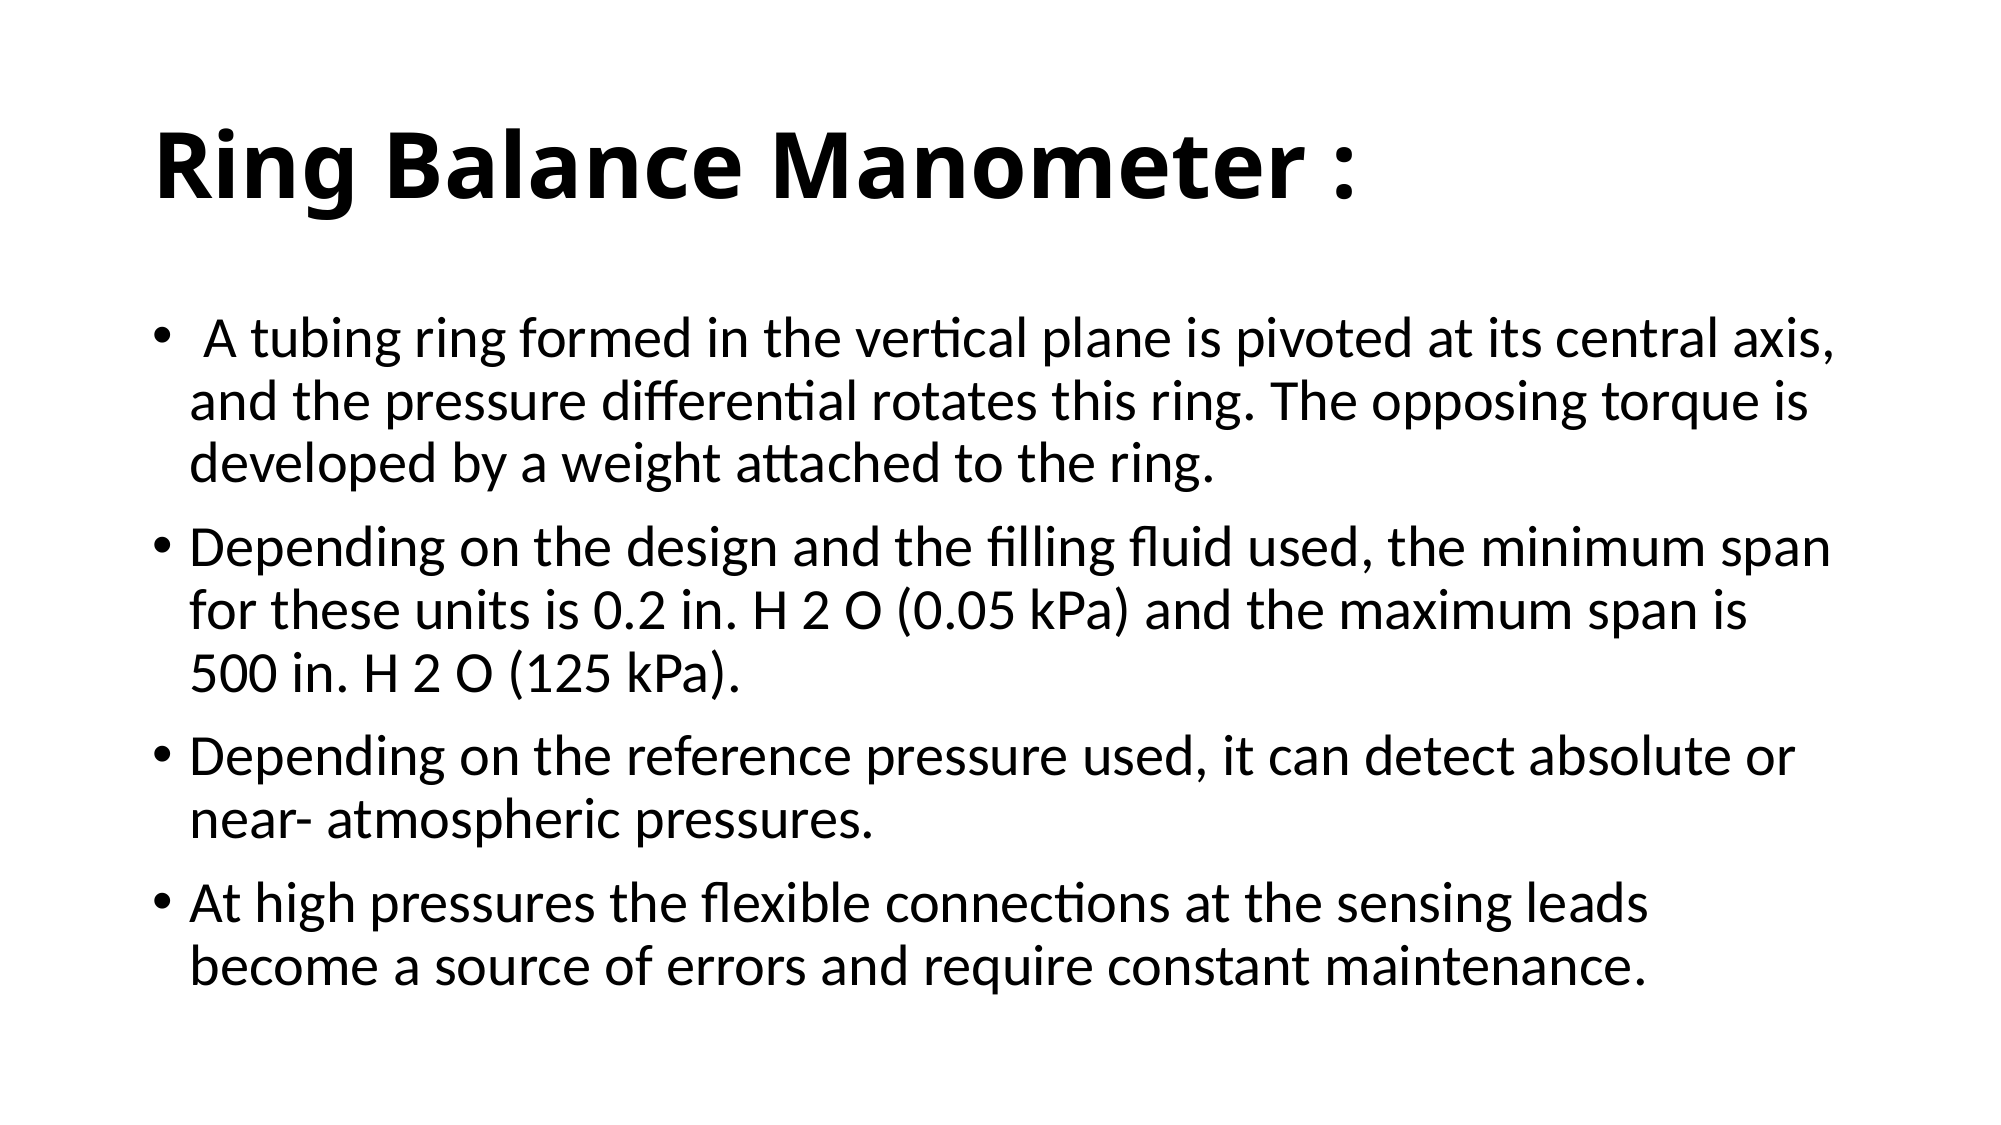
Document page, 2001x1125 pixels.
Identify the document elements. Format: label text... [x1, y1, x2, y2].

title Ring Balance Manometer : [137, 59, 1863, 278]
list A tubing ring formed in the vertical plane is pivoted at its central axis, and the pressure differential rotates this ring. The opposing torque is developed by a weight attached to the ring. Depending on the design and the ﬁlling ﬂuid used, the minimum span for these units is 0.2 in. H 2 O (0.05 kPa) and the maximum span is 500 in. H 2 O (125 kPa). Depending on the reference pressure used, it can detect absolute or near- atmospheric pressures. At high pressures the ﬂexible connections at the sensing leads become a source of errors and require constant maintenance. [137, 299, 1863, 1014]
